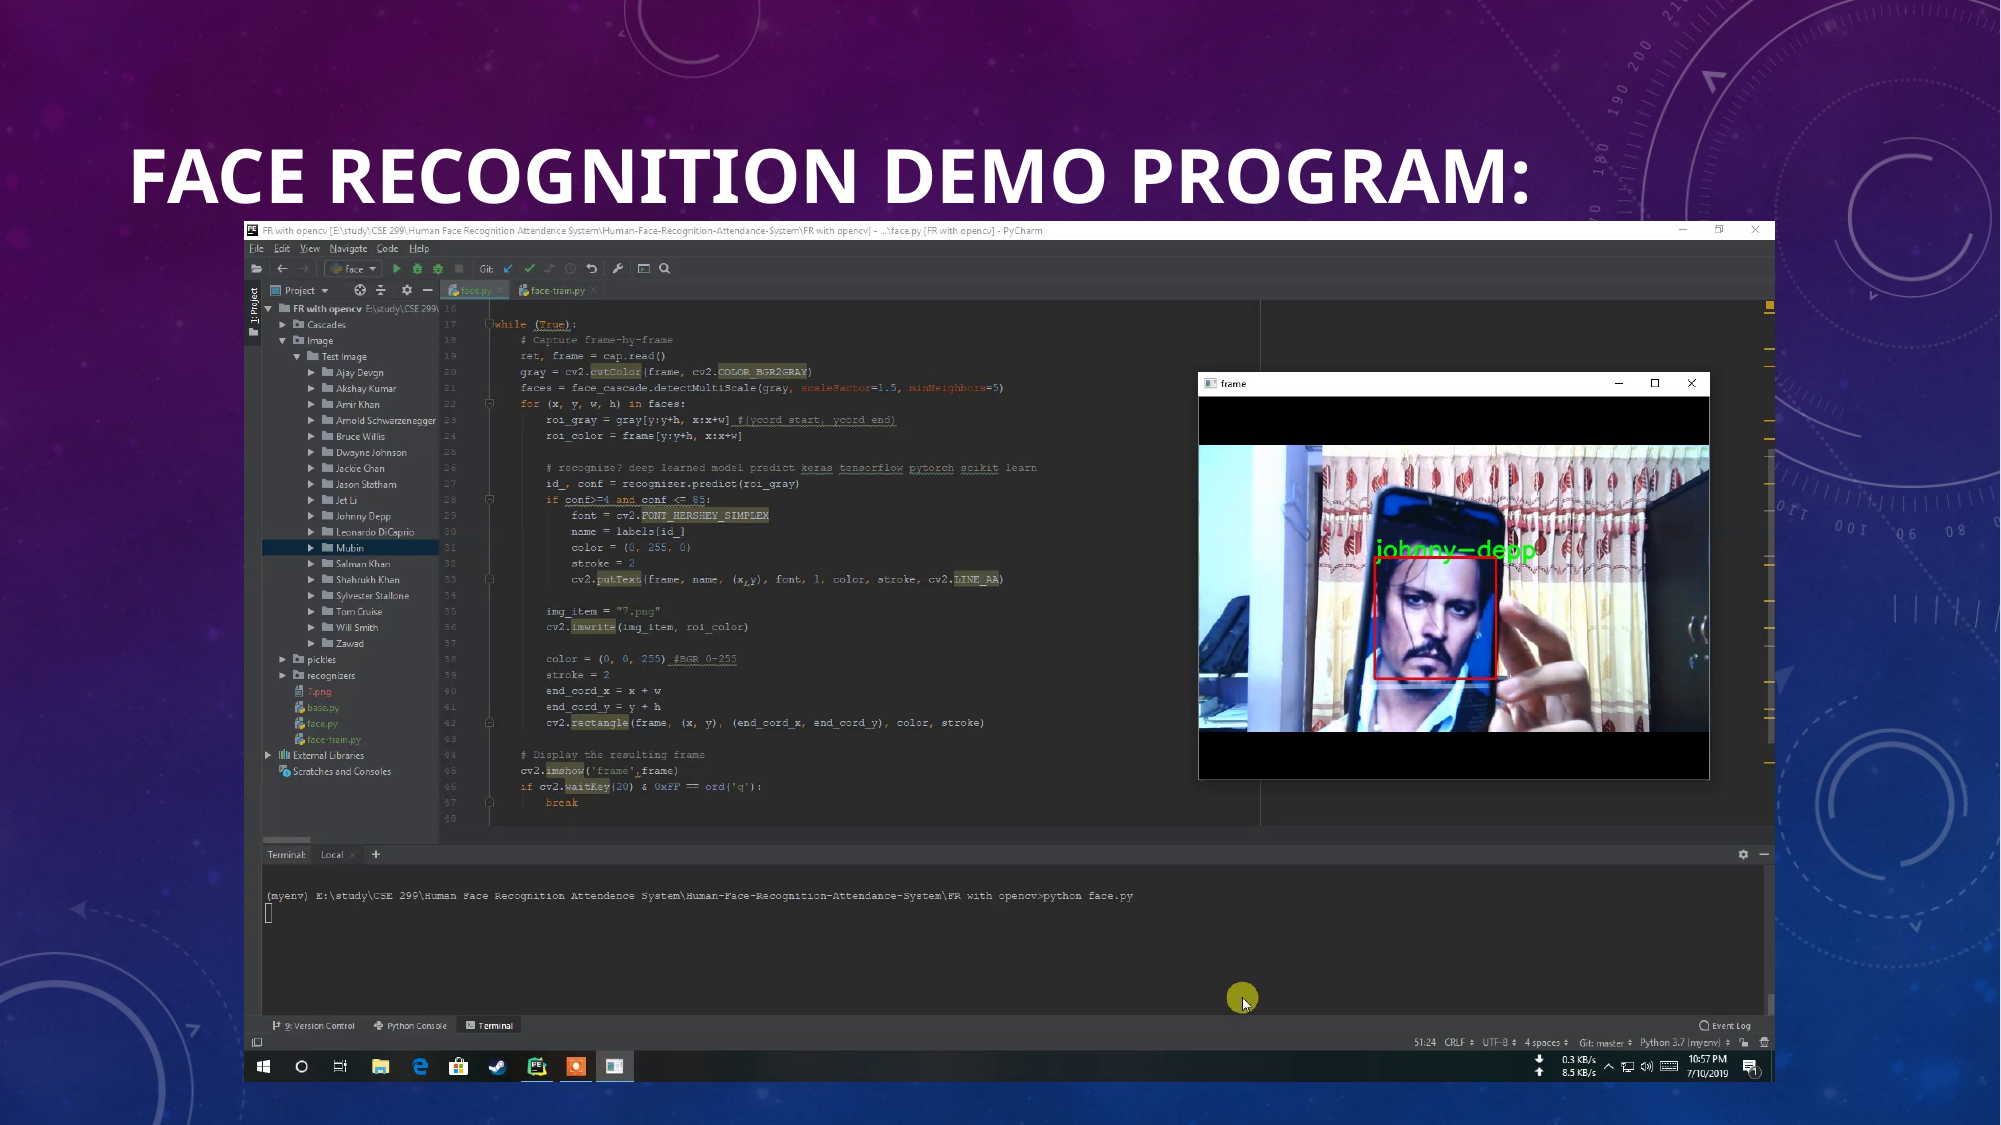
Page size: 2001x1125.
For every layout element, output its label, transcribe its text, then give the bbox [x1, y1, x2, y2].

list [244, 221, 1775, 1083]
picture [0, 0, 2001, 1125]
title Face recognition demo program: [112, 99, 1775, 247]
